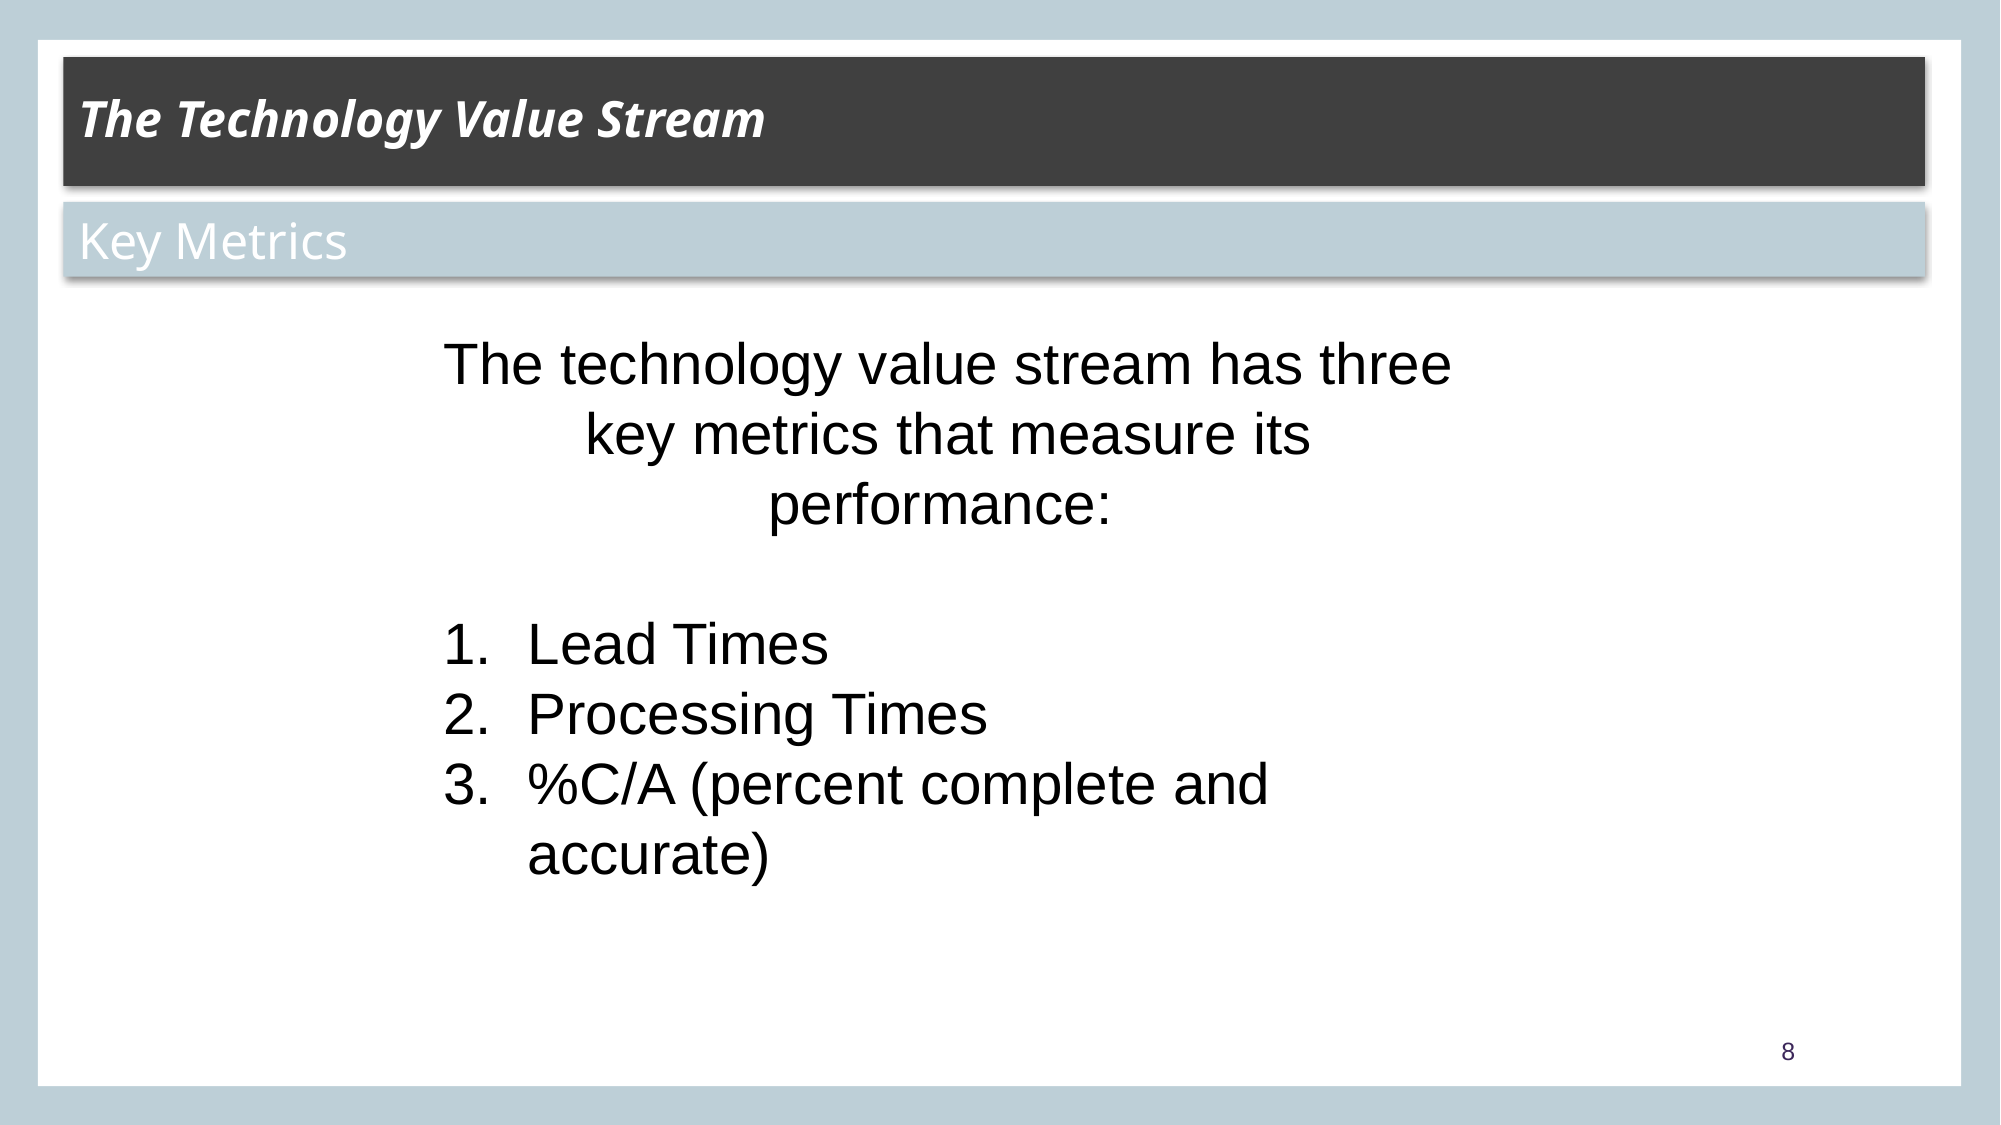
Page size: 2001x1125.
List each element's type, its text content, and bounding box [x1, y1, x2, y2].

text_box Key Metrics [62, 201, 1926, 277]
slide_number 8 [1530, 1020, 1811, 1081]
title The Technology Value Stream [62, 56, 1926, 187]
text_box The technology value stream has three key metrics that measure its performance: Lead Times Processing Times %C/A (percent complete and accurate) [428, 318, 1469, 894]
